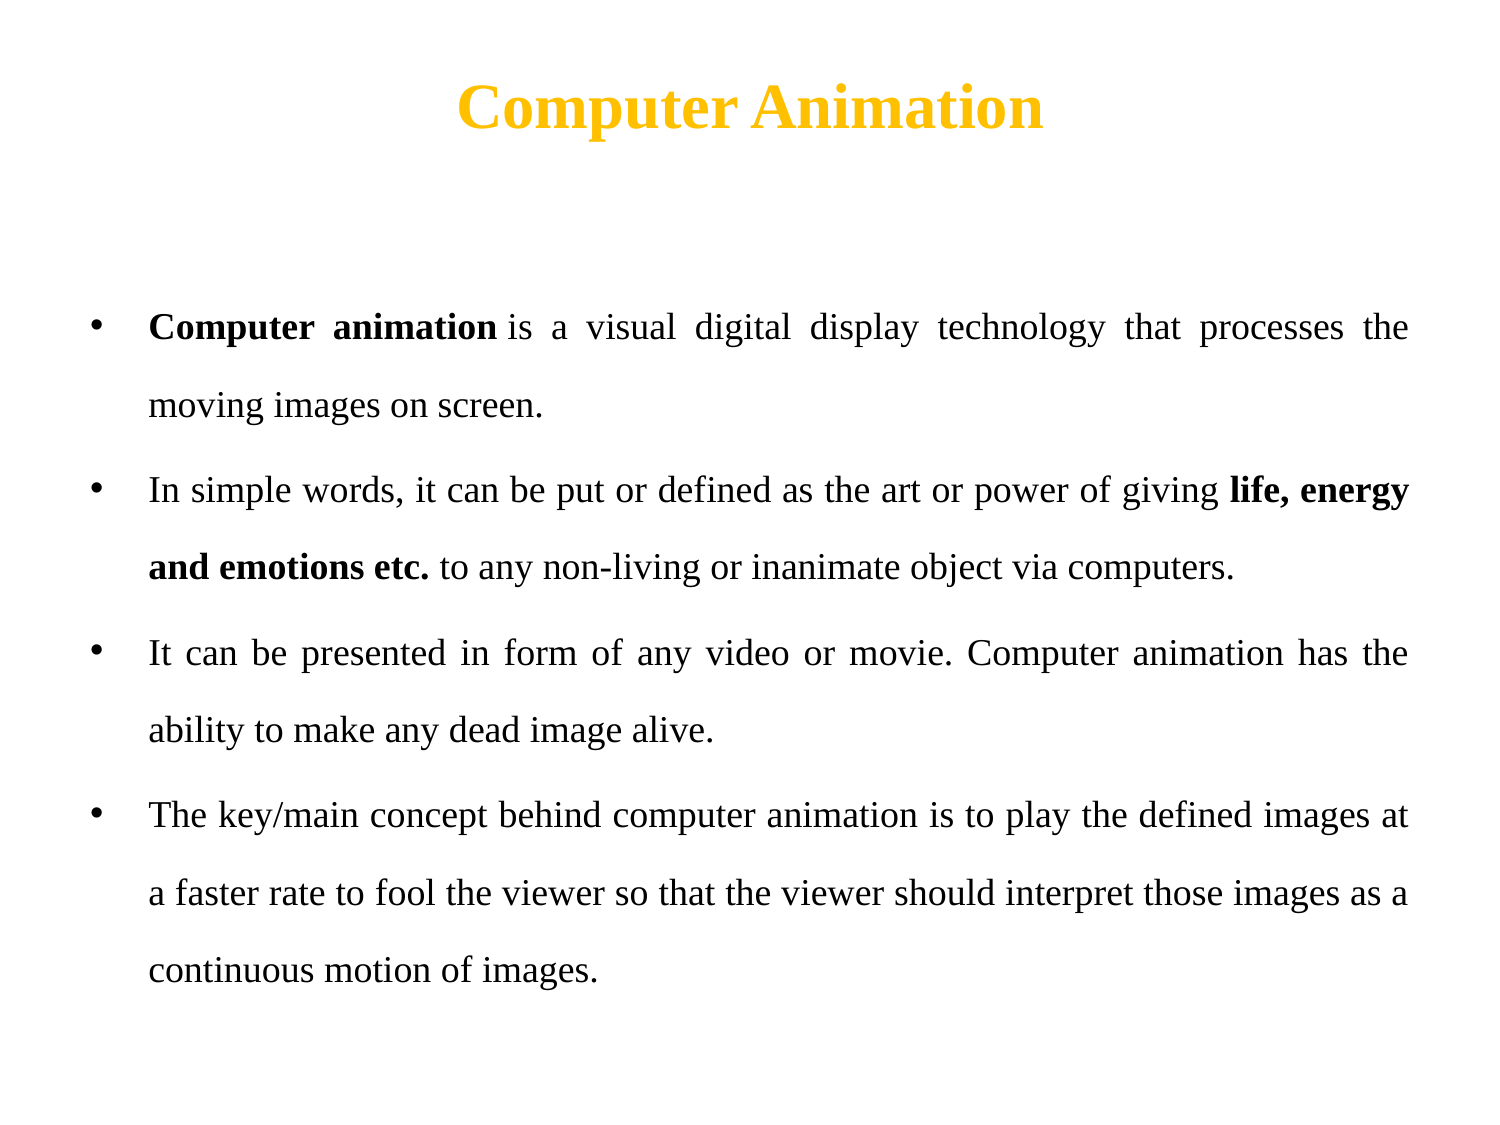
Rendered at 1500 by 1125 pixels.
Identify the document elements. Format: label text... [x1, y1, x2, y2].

title Computer Animation [75, 56, 1425, 244]
list Computer animation is a visual digital display technology that processes the moving images on screen. In simple words, it can be put or defined as the art or power of giving life, energy and emotions etc. to any non-living or inanimate object via computers. It can be presented in form of any video or movie. Computer animation has the ability to make any dead image alive. The key/main concept behind computer animation is to play the defined images at a faster rate to fool the viewer so that the viewer should interpret those images as a continuous motion of images. [75, 262, 1425, 1005]
